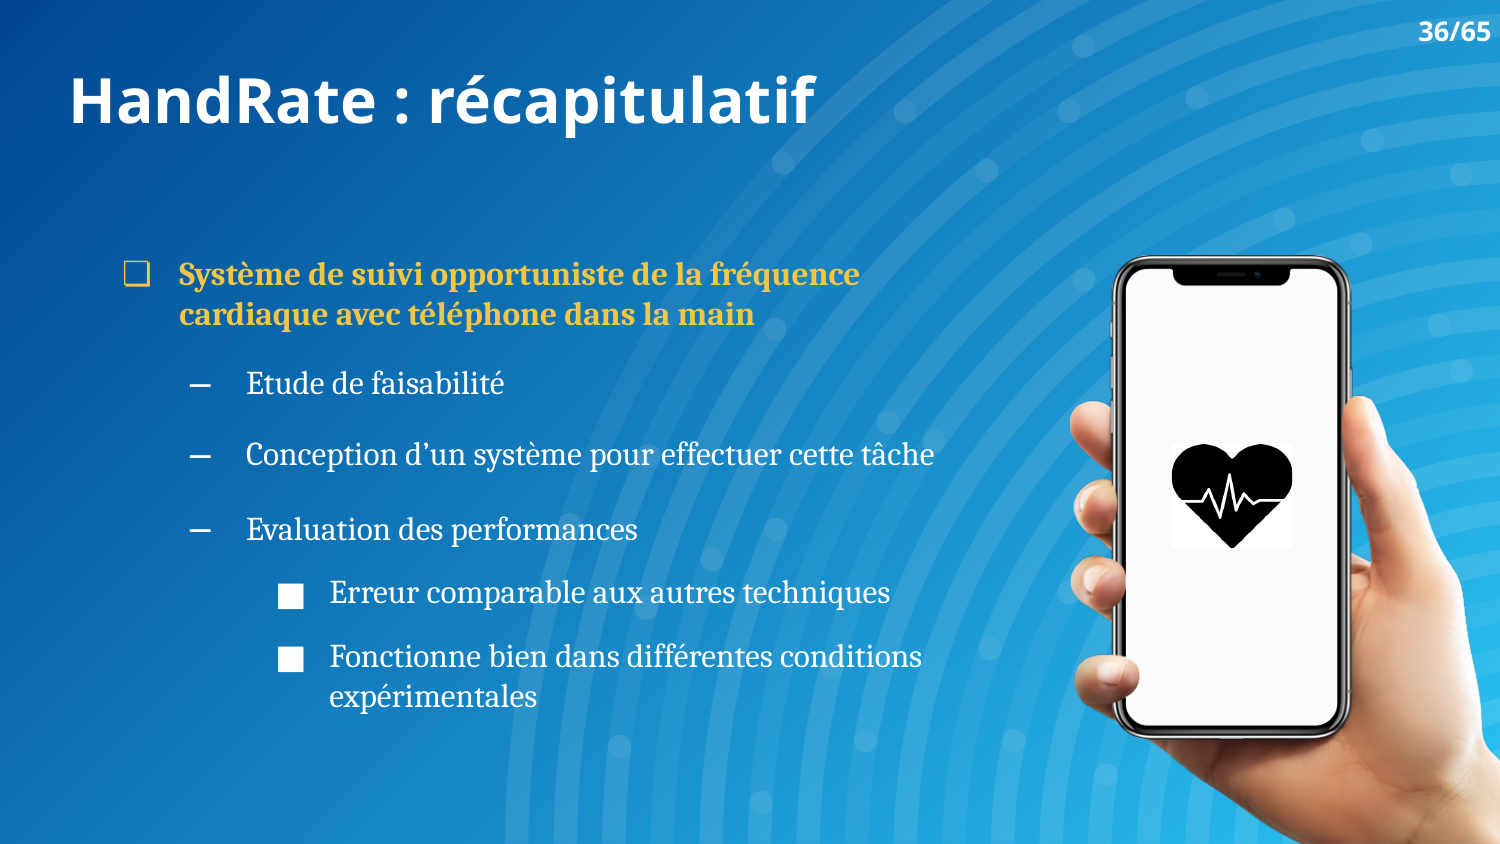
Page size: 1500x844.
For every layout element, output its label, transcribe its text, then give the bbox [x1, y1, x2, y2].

slide_number 36/65 [1410, 0, 1500, 65]
title HandRate : récapitulatif [68, 72, 1288, 138]
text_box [1070, 255, 1500, 844]
list Système de suivi opportuniste de la fréquence cardiaque avec téléphone dans la main [104, 252, 998, 343]
list Etude de faisabilité Conception d’un système pour effectuer cette tâche [104, 361, 998, 490]
list Evaluation des performances Erreur comparable aux autres techniques Fonctionne bien dans différentes conditions expérimentales [104, 506, 998, 772]
